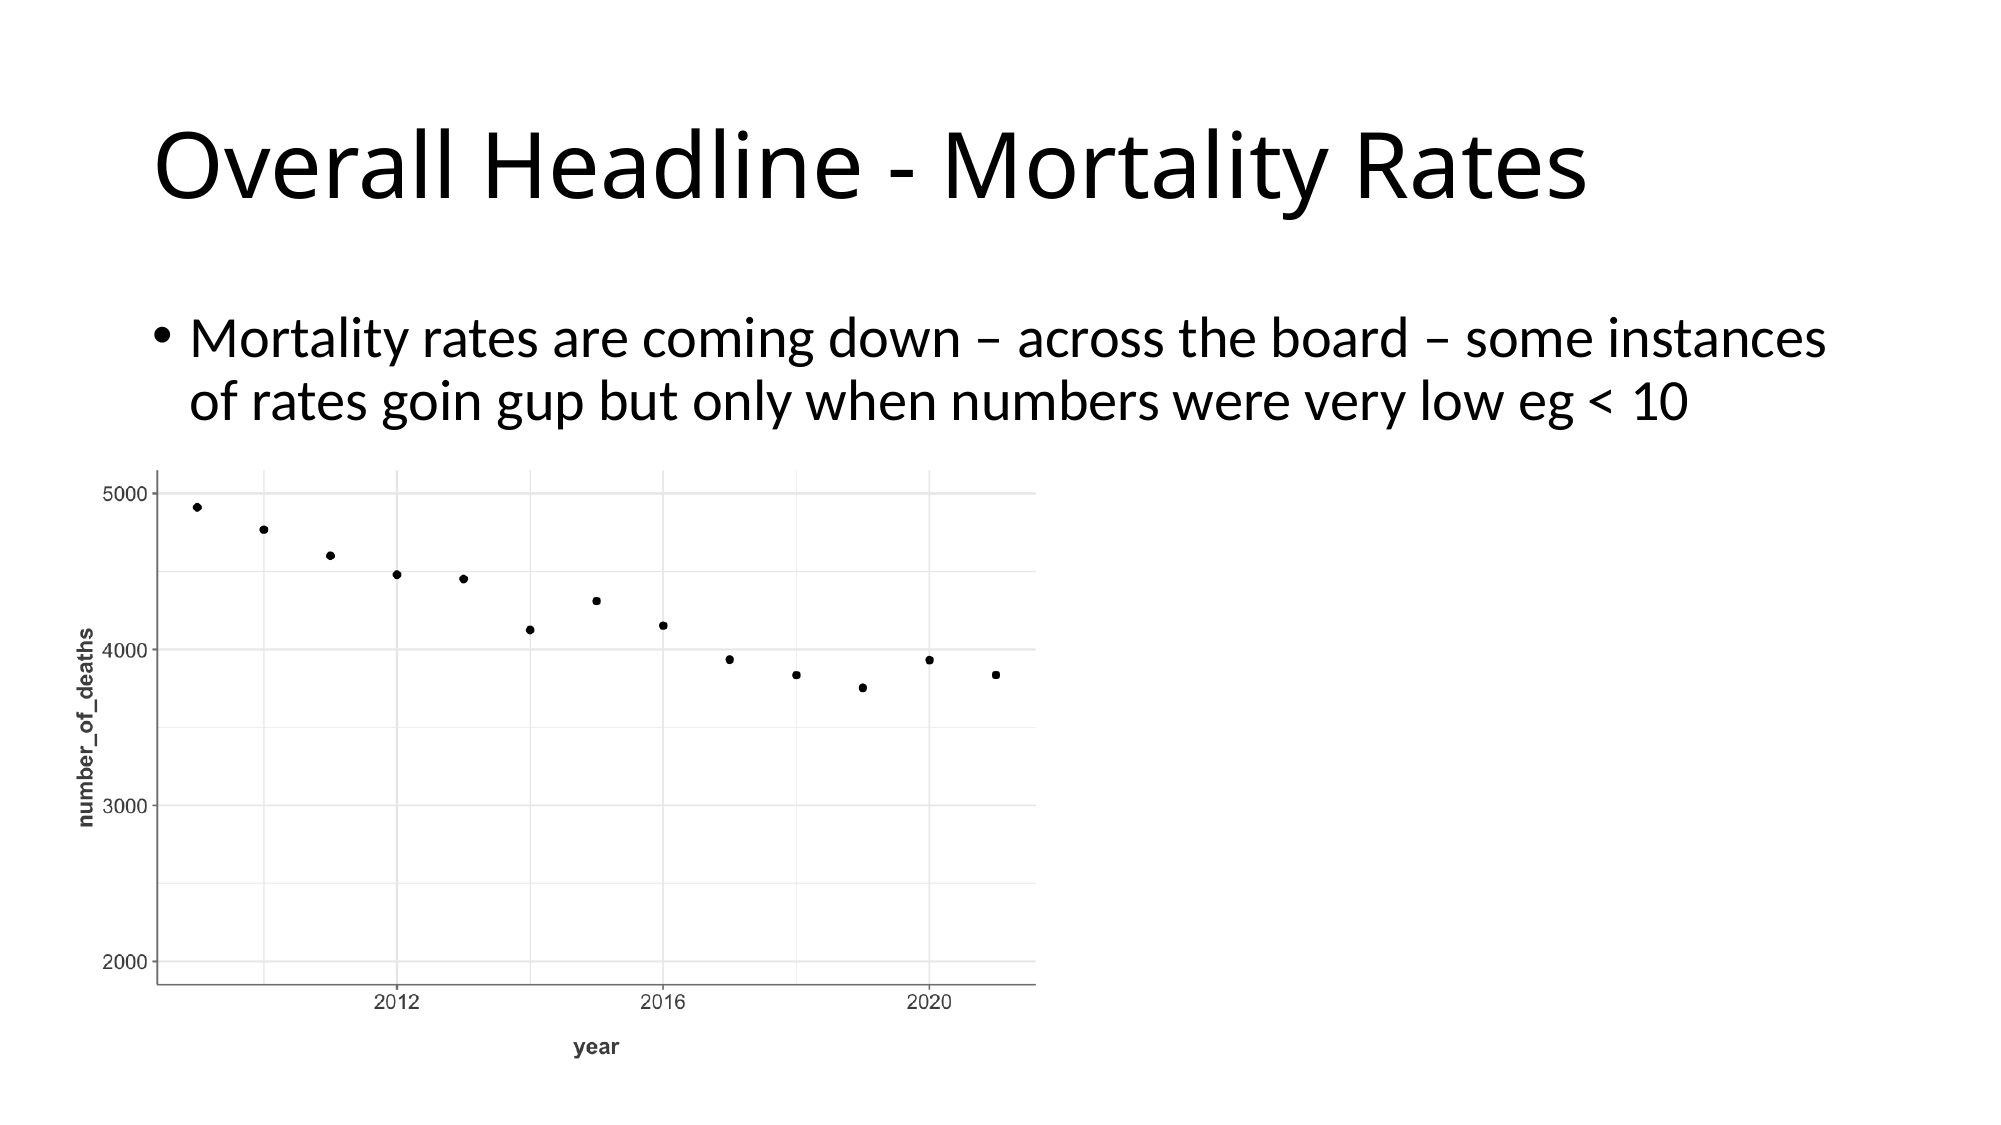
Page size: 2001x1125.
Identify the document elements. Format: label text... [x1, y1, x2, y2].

title Overall Headline - Mortality Rates [137, 59, 1863, 278]
picture [66, 460, 1045, 1066]
list Mortality rates are coming down – across the board – some instances of rates goin gup but only when numbers were very low eg < 10 [137, 299, 1863, 1014]
